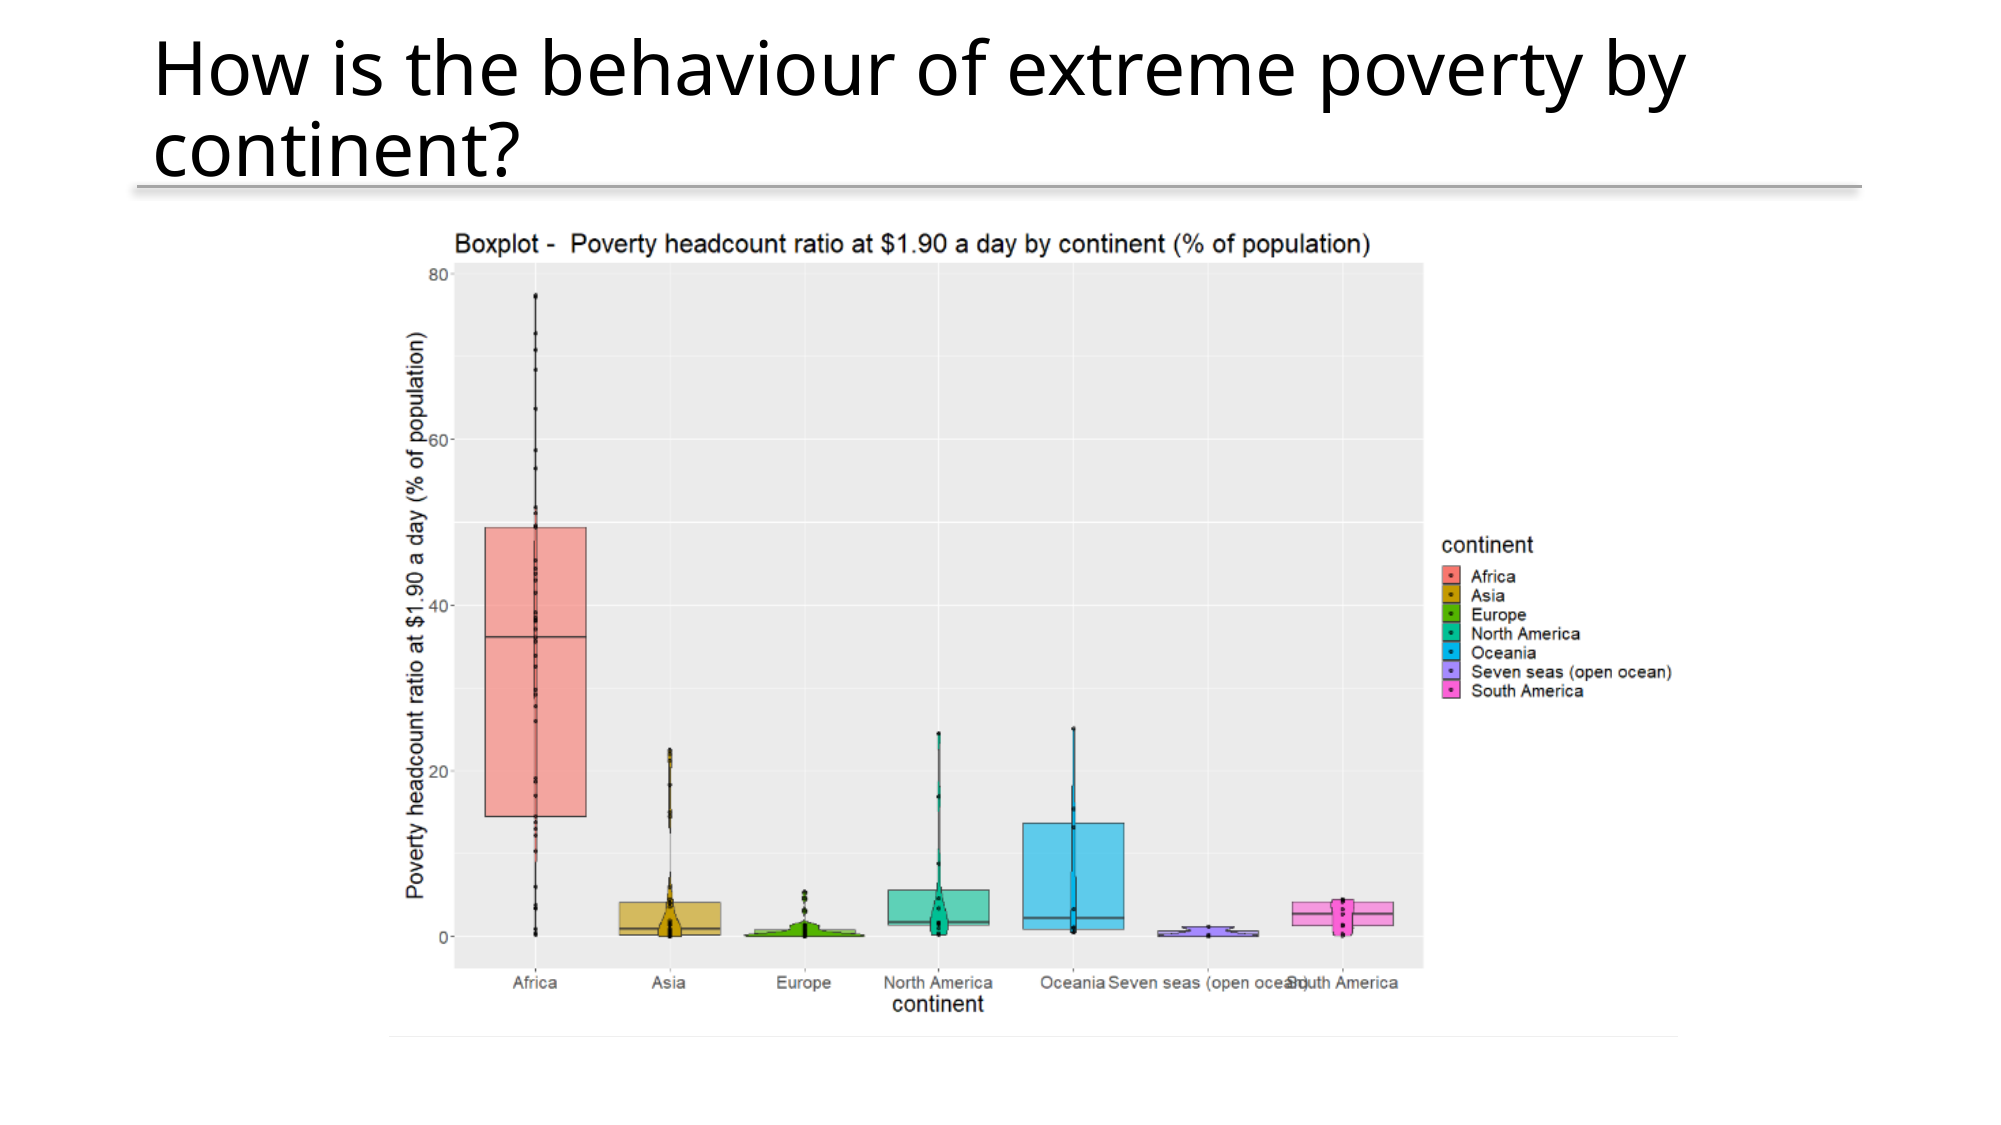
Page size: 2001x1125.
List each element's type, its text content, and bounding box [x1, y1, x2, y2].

picture [389, 220, 1678, 1037]
title How is the behaviour of extreme poverty by continent? [137, 3, 1863, 221]
